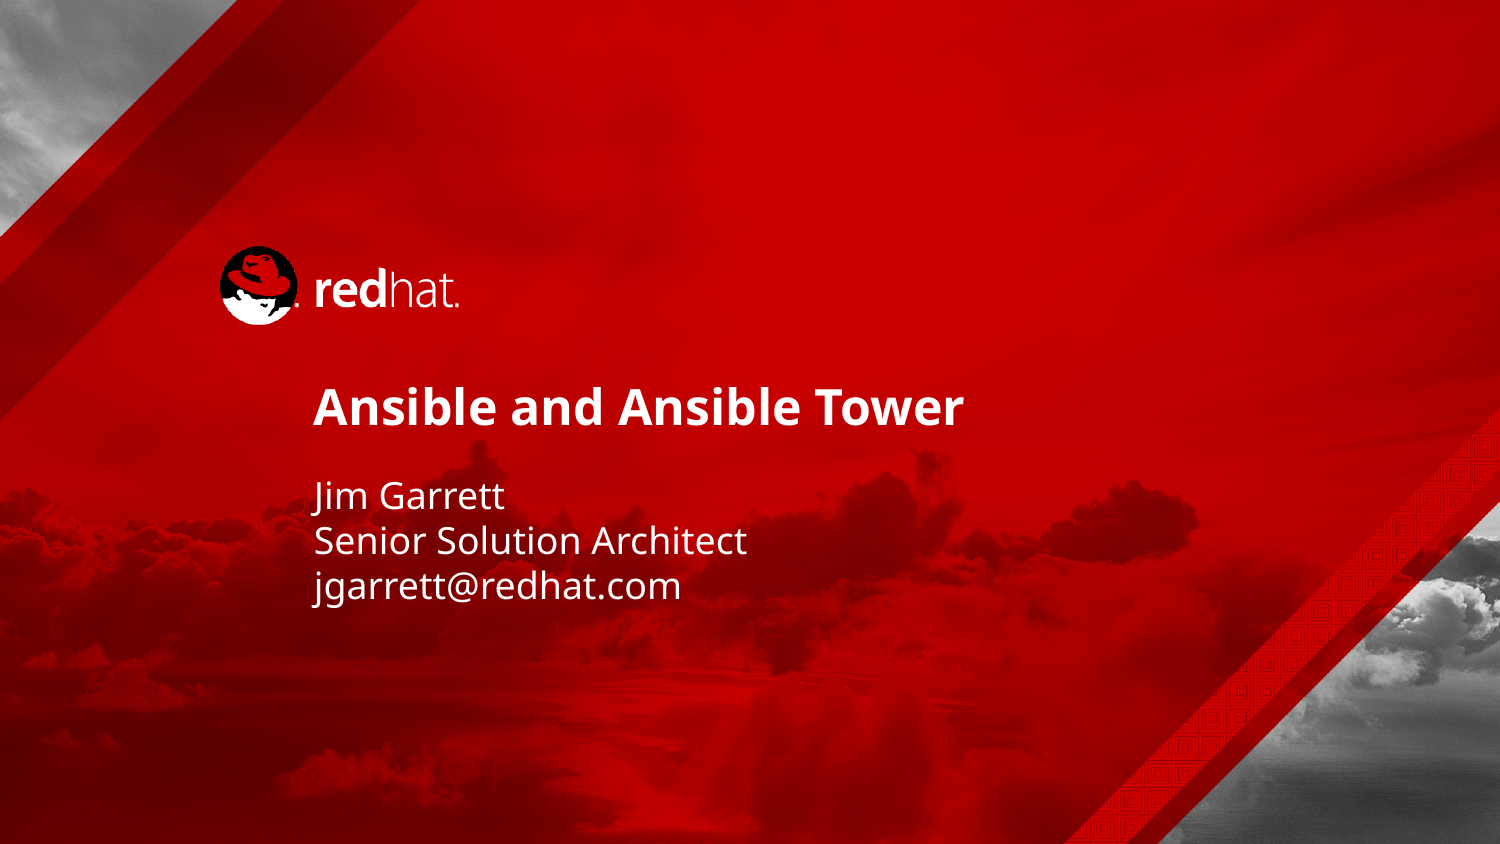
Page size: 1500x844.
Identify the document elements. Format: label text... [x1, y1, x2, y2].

subtitle Jim Garrett Senior Solution Architect jgarrett@redhat.com [298, 456, 1049, 713]
picture [0, 0, 1500, 844]
title Ansible and Ansible Tower [298, 338, 1274, 451]
